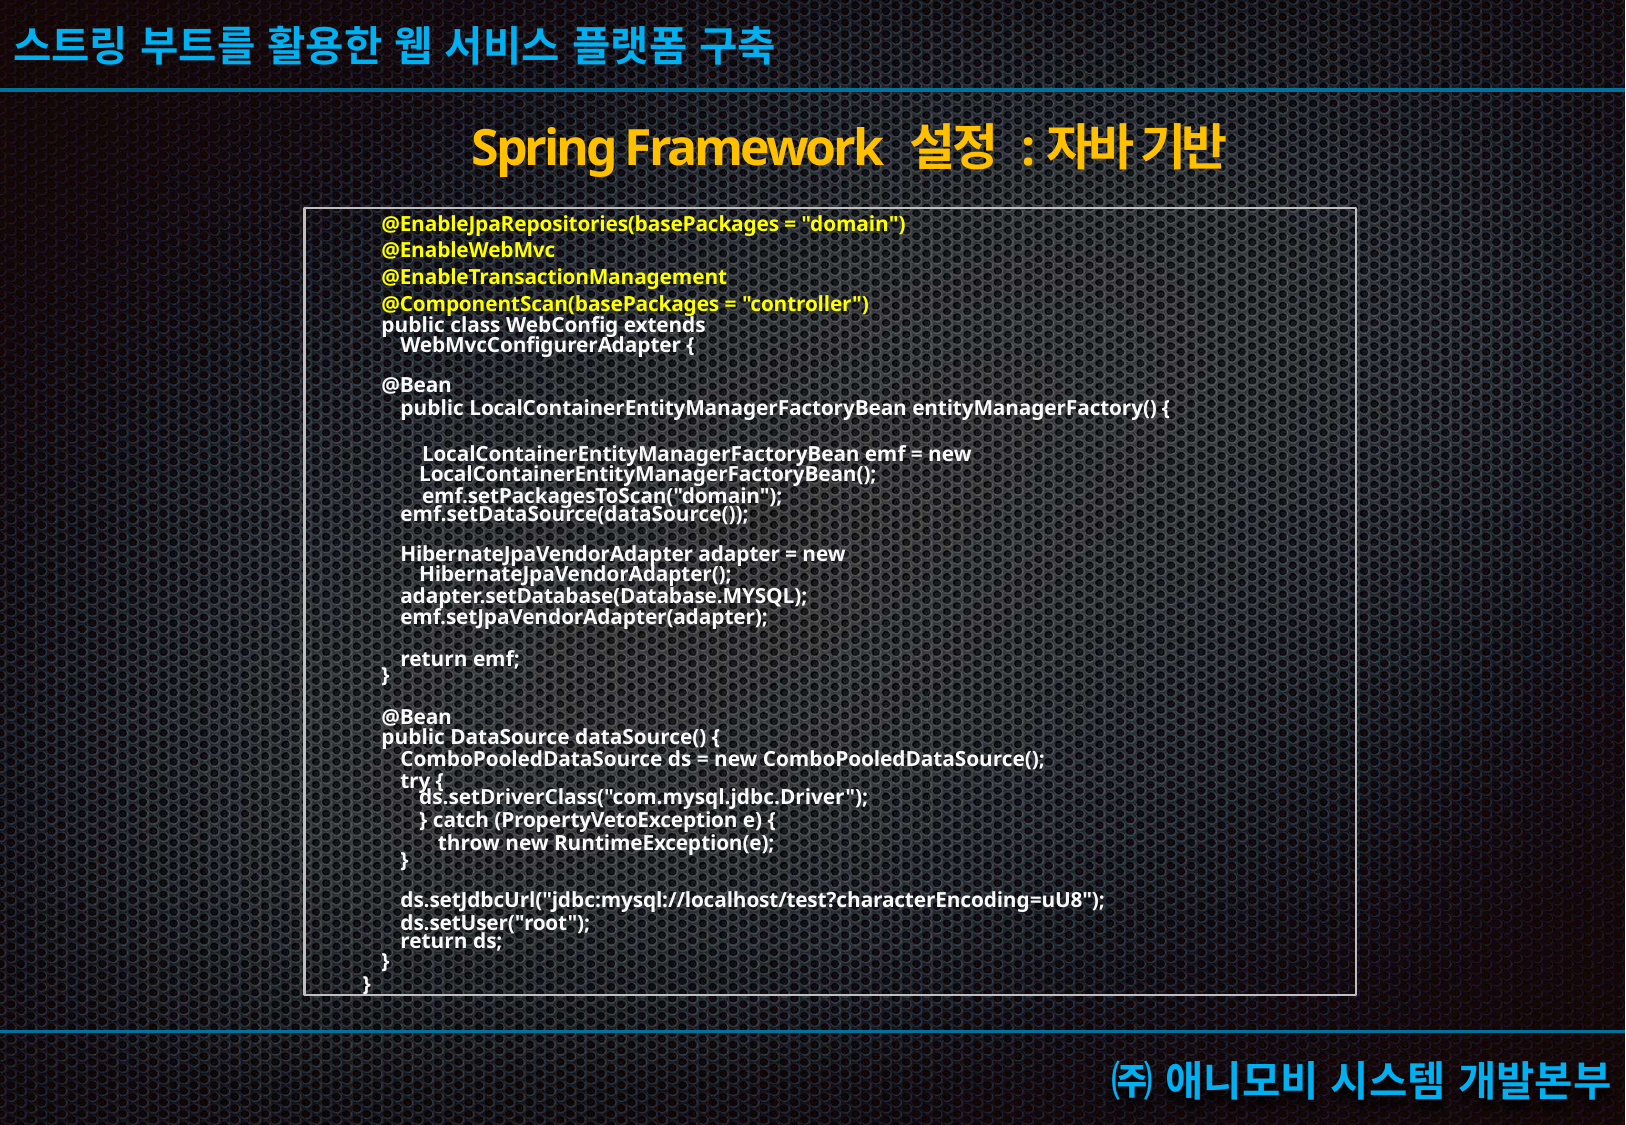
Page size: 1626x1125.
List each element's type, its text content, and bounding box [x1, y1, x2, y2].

text_box Spring Framework 설정 : 자바 기반 [469, 113, 1297, 176]
text_box @EnableJpaRepositories(basePackages = "domain") @EnableWebMvc @EnableTransactionManagement @ComponentScan(basePackages = "controller") public class WebConﬁg extends WebMvcConﬁgurerAdapter { @Bean public LocalContainerEntityManagerFactoryBean entityManagerFactory() { LocalContainerEntityManagerFactoryBean emf = new LocalContainerEntityManagerFactoryBean(); emf.setPackagesToScan("domain"); emf.setDataSource(dataSource()); HibernateJpaVendorAdapter adapter = new HibernateJpaVendorAdapter(); adapter.setDatabase(Database.MYSQL); emf.setJpaVendorAdapter(adapter); return emf; } @Bean public DataSource dataSource() { ComboPooledDataSource ds = new ComboPooledDataSource(); try { ds.setDriverClass("com.mysql.jdbc.Driver"); } catch (PropertyVetoException e) { throw new RuntimeException(e); } ds.setJdbcUrl("jdbc:mysql://localhost/test?characterEncoding=uU8"); ds.setUser("root"); return ds; } } [304, 208, 1356, 996]
picture [0, 0, 1625, 87]
picture [0, 93, 1625, 1029]
picture [0, 1034, 1625, 1125]
